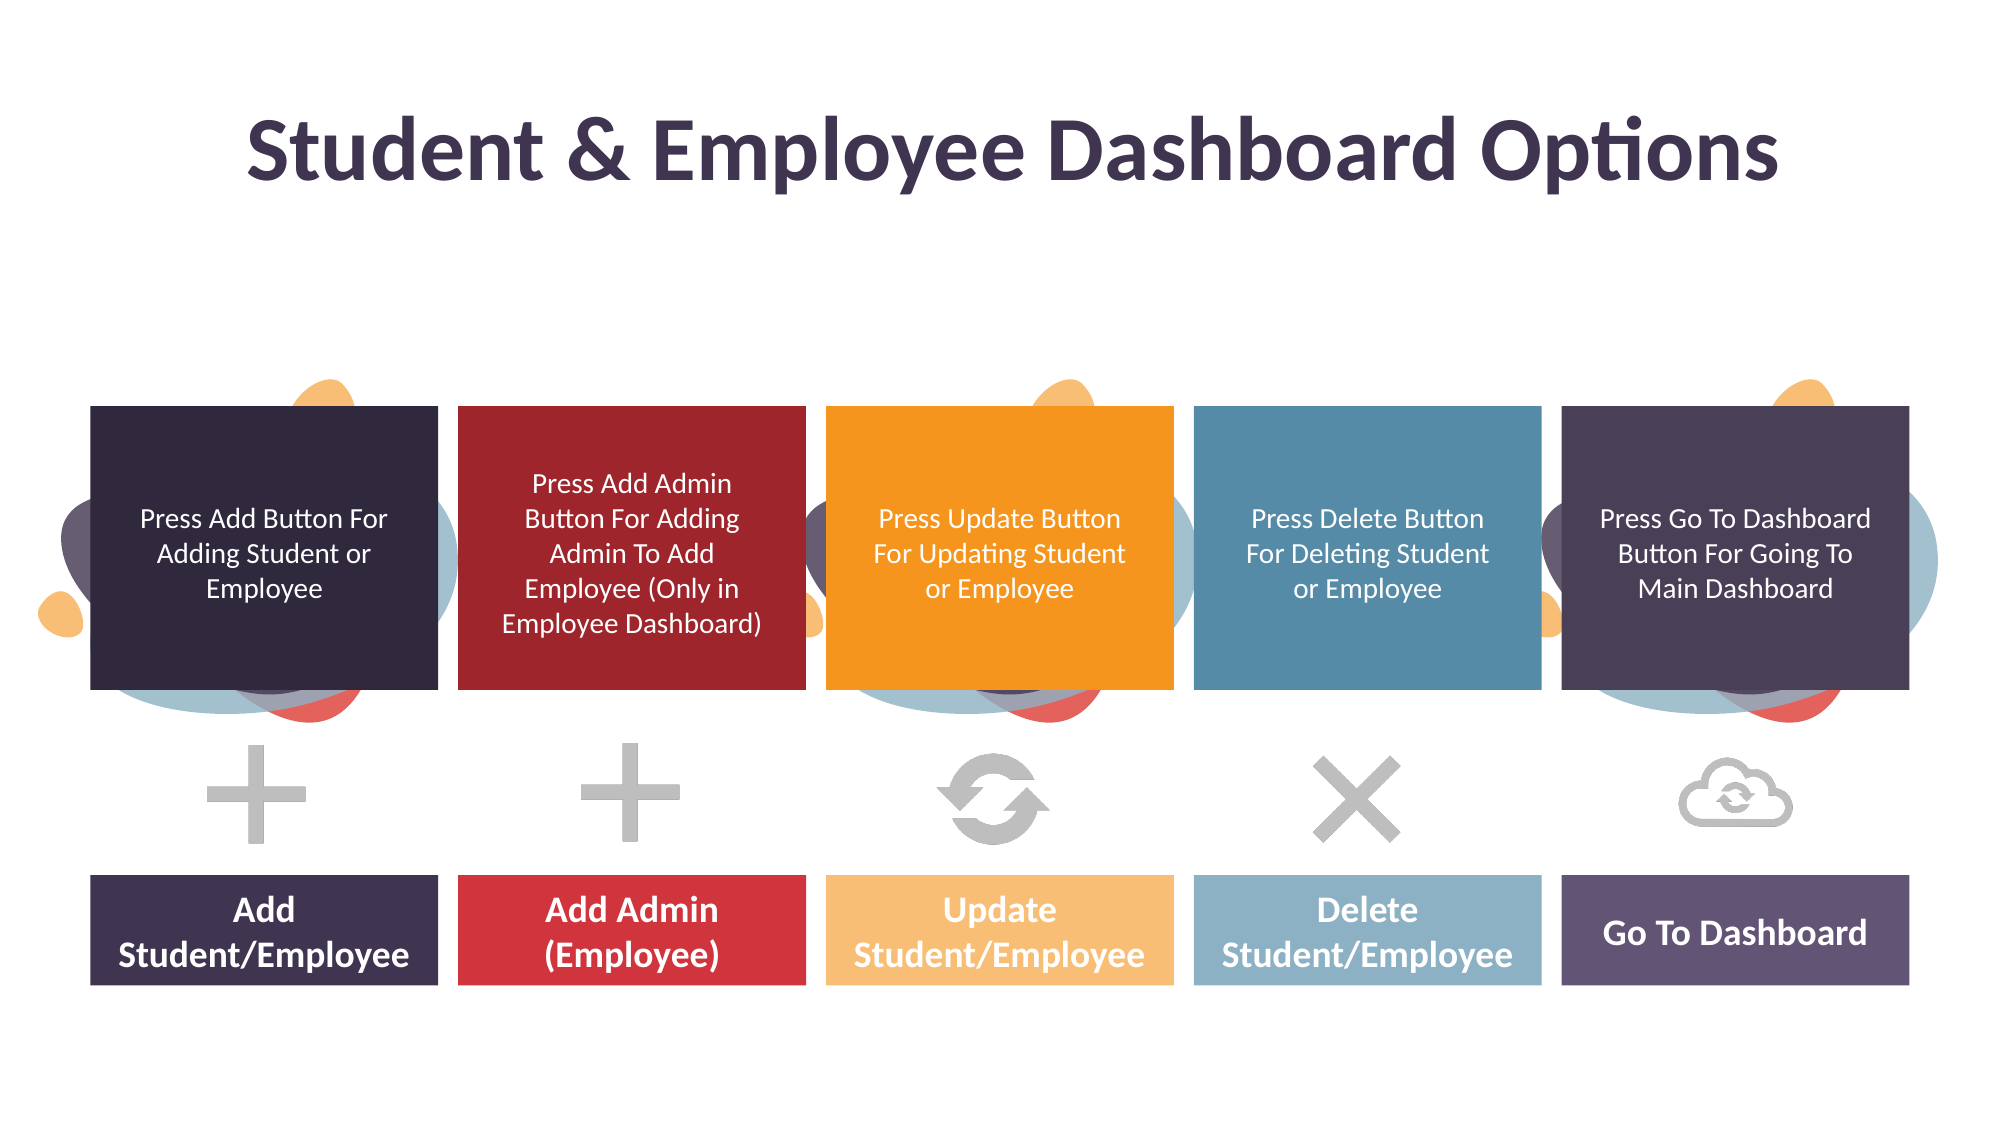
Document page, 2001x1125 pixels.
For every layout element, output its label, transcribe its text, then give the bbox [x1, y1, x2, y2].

title Student & Employee Dashboard Options [151, 57, 1877, 244]
picture [1676, 733, 1795, 852]
text_box Delete Student/Employee [1193, 874, 1543, 986]
text_box Update Student/Employee [825, 874, 1175, 986]
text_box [1517, 379, 1938, 723]
text_box Press Add Admin Button For Adding Admin To Add Employee (Only in Employee Dashboard) [496, 464, 769, 640]
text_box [37, 379, 458, 723]
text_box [777, 379, 1198, 723]
text_box Add Admin (Employee) [457, 874, 807, 986]
picture [1297, 740, 1416, 858]
picture [934, 740, 1052, 858]
text_box Go To Dashboard [1561, 874, 1911, 986]
text_box Press Delete Button For Deleting Student or Employee [1231, 499, 1504, 605]
text_box Add Student/Employee [89, 874, 439, 986]
text_box [458, 405, 777, 691]
picture [571, 733, 689, 852]
text_box [1198, 405, 1517, 691]
picture [197, 735, 315, 853]
